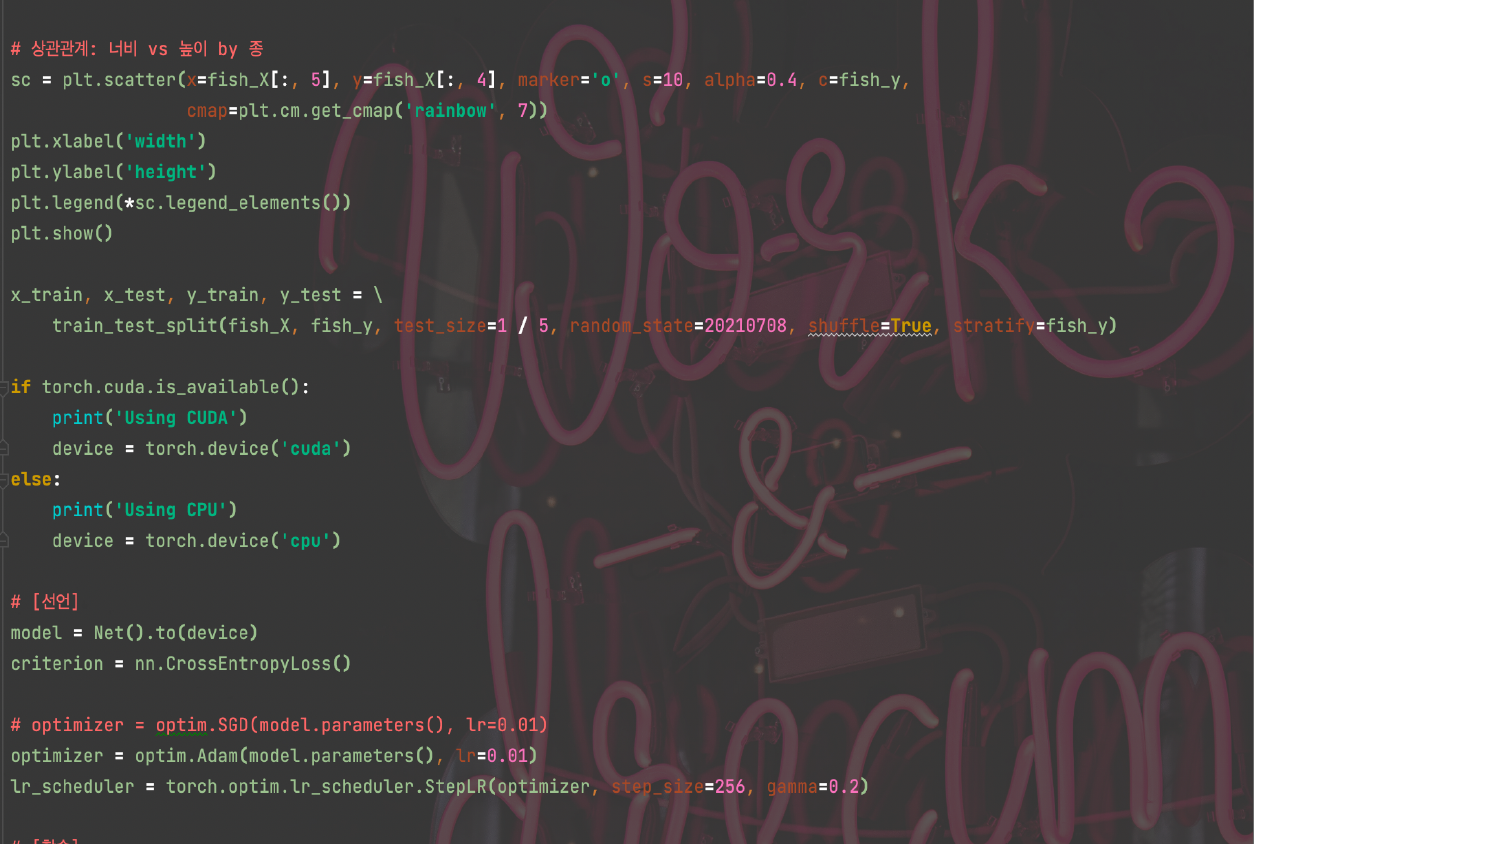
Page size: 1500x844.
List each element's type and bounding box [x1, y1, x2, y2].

picture [0, 0, 1255, 844]
